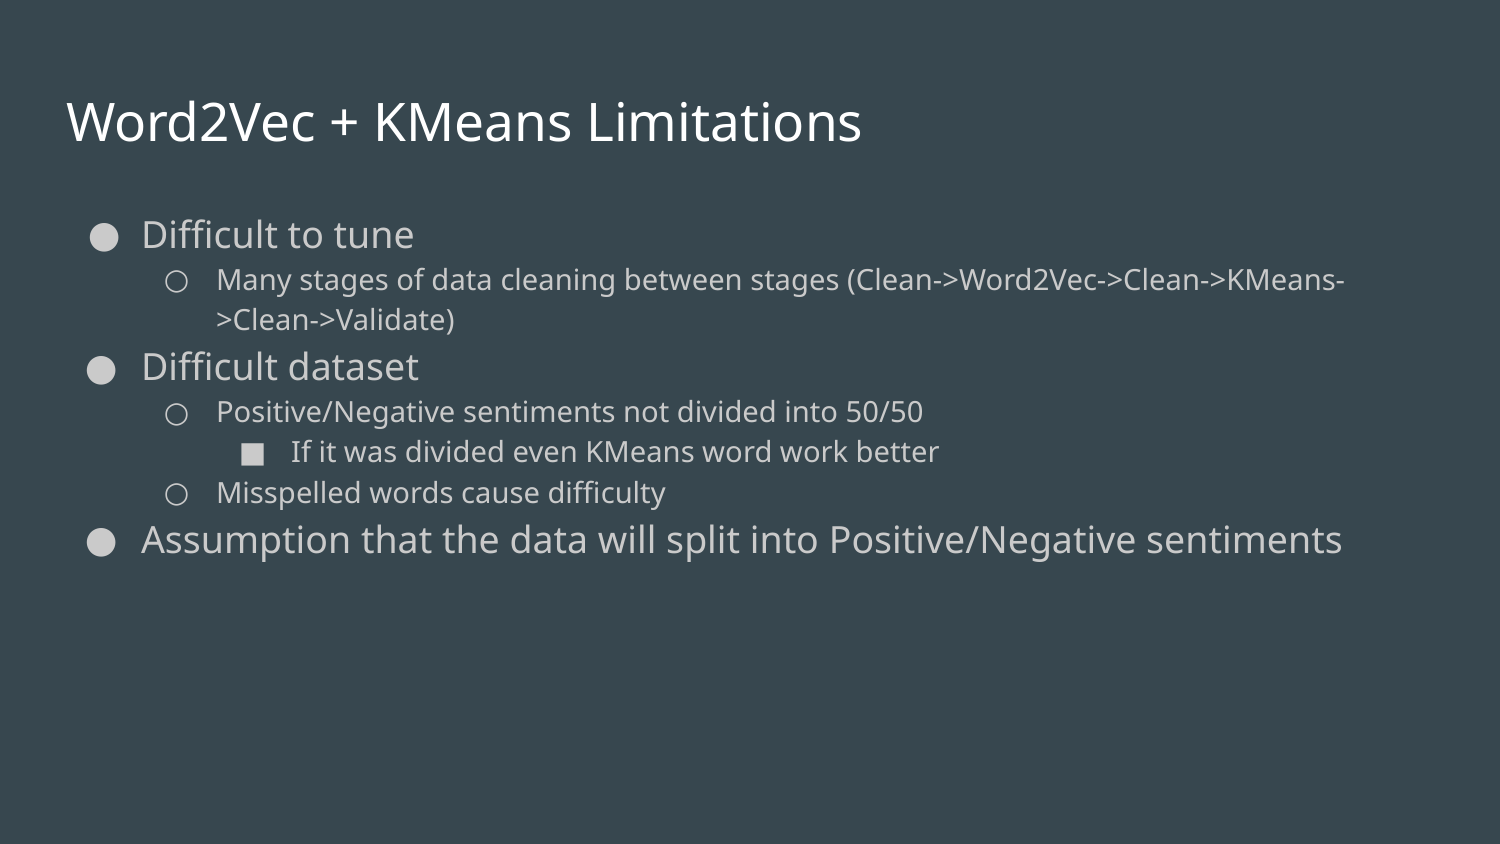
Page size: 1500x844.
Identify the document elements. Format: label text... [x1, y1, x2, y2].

title Word2Vec + KMeans Limitations [51, 72, 1449, 167]
list Difficult to tune Many stages of data cleaning between stages (Clean->Word2Vec->Clean->KMeans->Clean->Validate) Difficult dataset Positive/Negative sentiments not divided into 50/50 If it was divided even KMeans word work better Misspelled words cause difficulty Assumption that the data will split into Positive/Negative sentiments [51, 189, 1449, 750]
